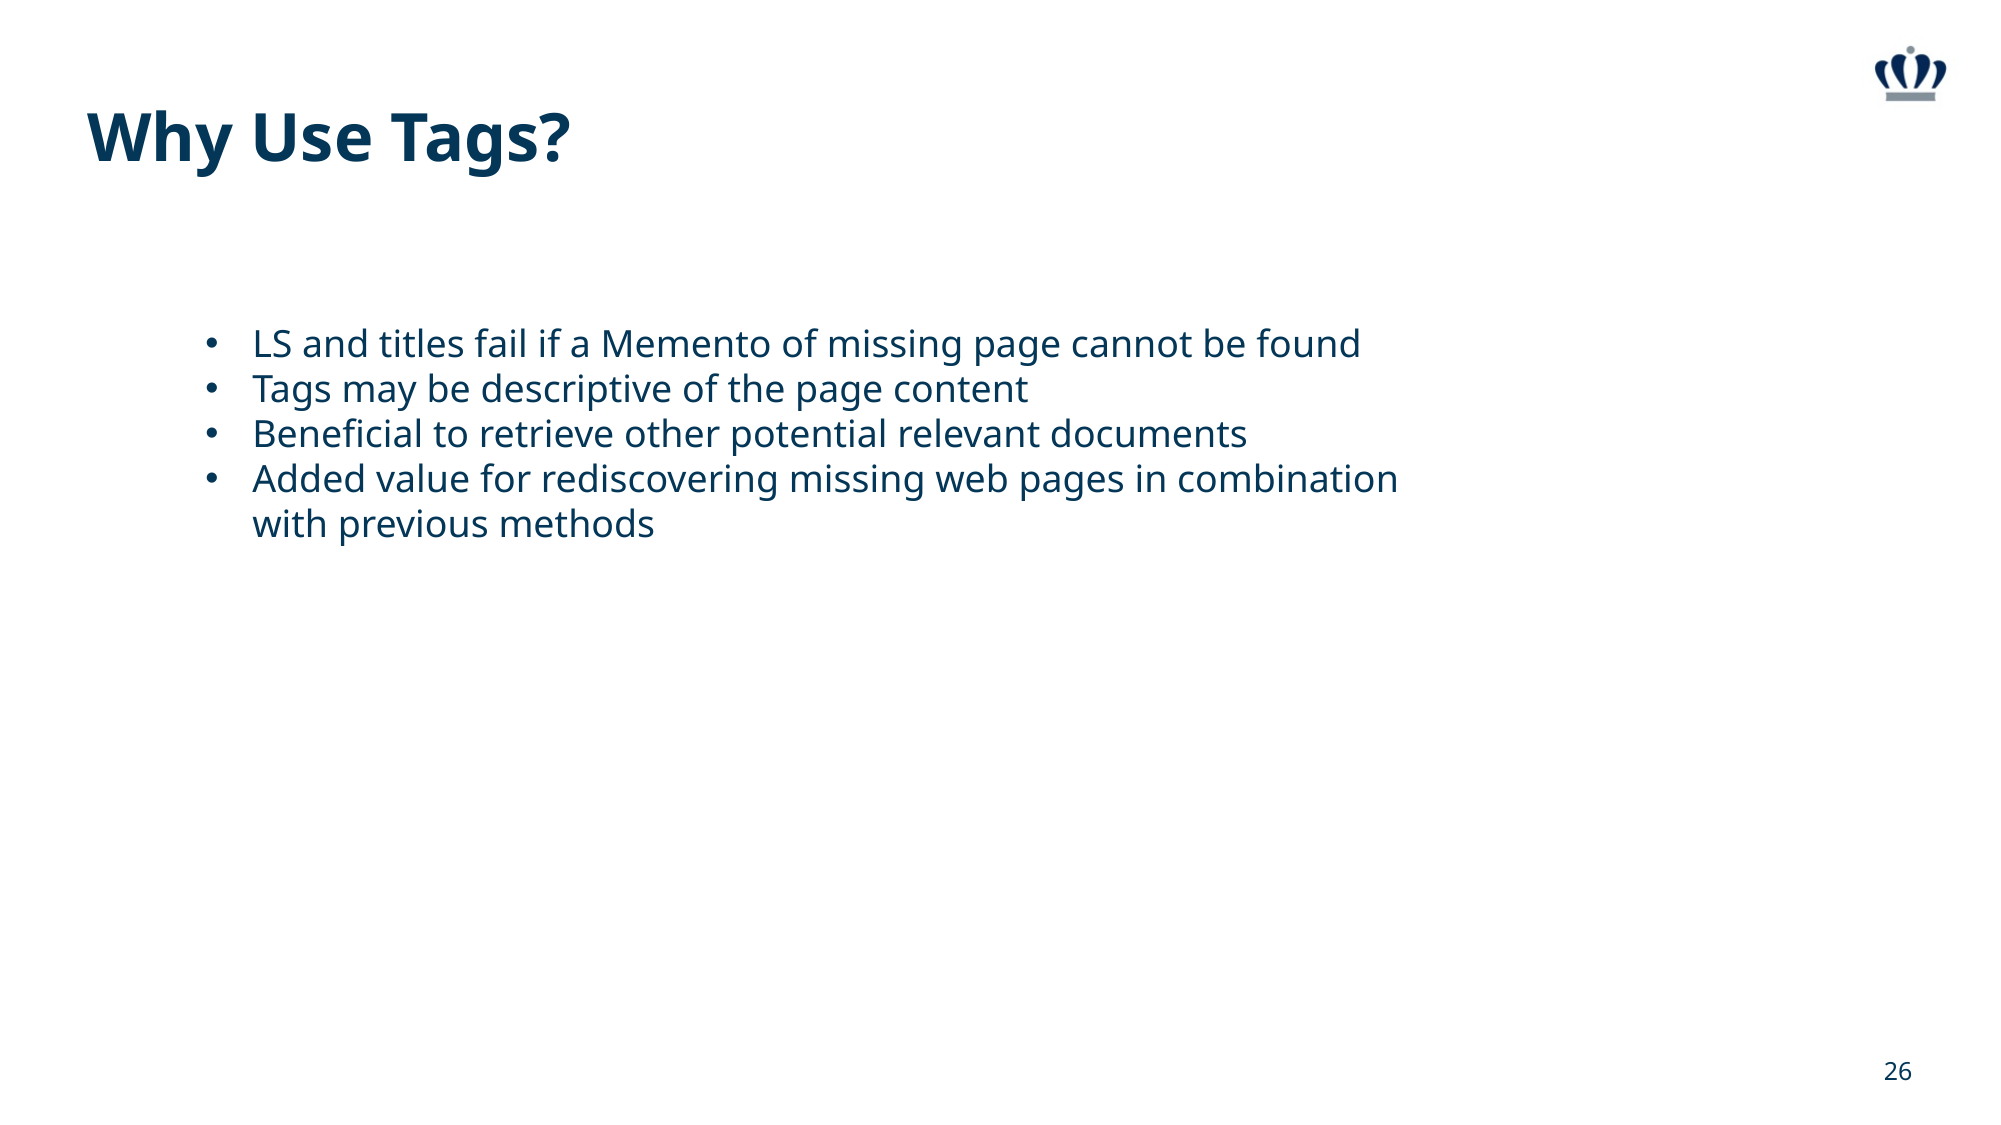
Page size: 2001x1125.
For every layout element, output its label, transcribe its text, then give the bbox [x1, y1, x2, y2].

text_box LS and titles fail if a Memento of missing page cannot be found Tags may be descriptive of the page content Beneficial to retrieve other potential relevant documents Added value for rediscovering missing web pages in combination with previous methods [190, 312, 1461, 553]
slide_number 26 [1477, 1042, 1928, 1103]
picture [1862, 35, 1959, 113]
title Why Use Tags? [72, 59, 1928, 220]
